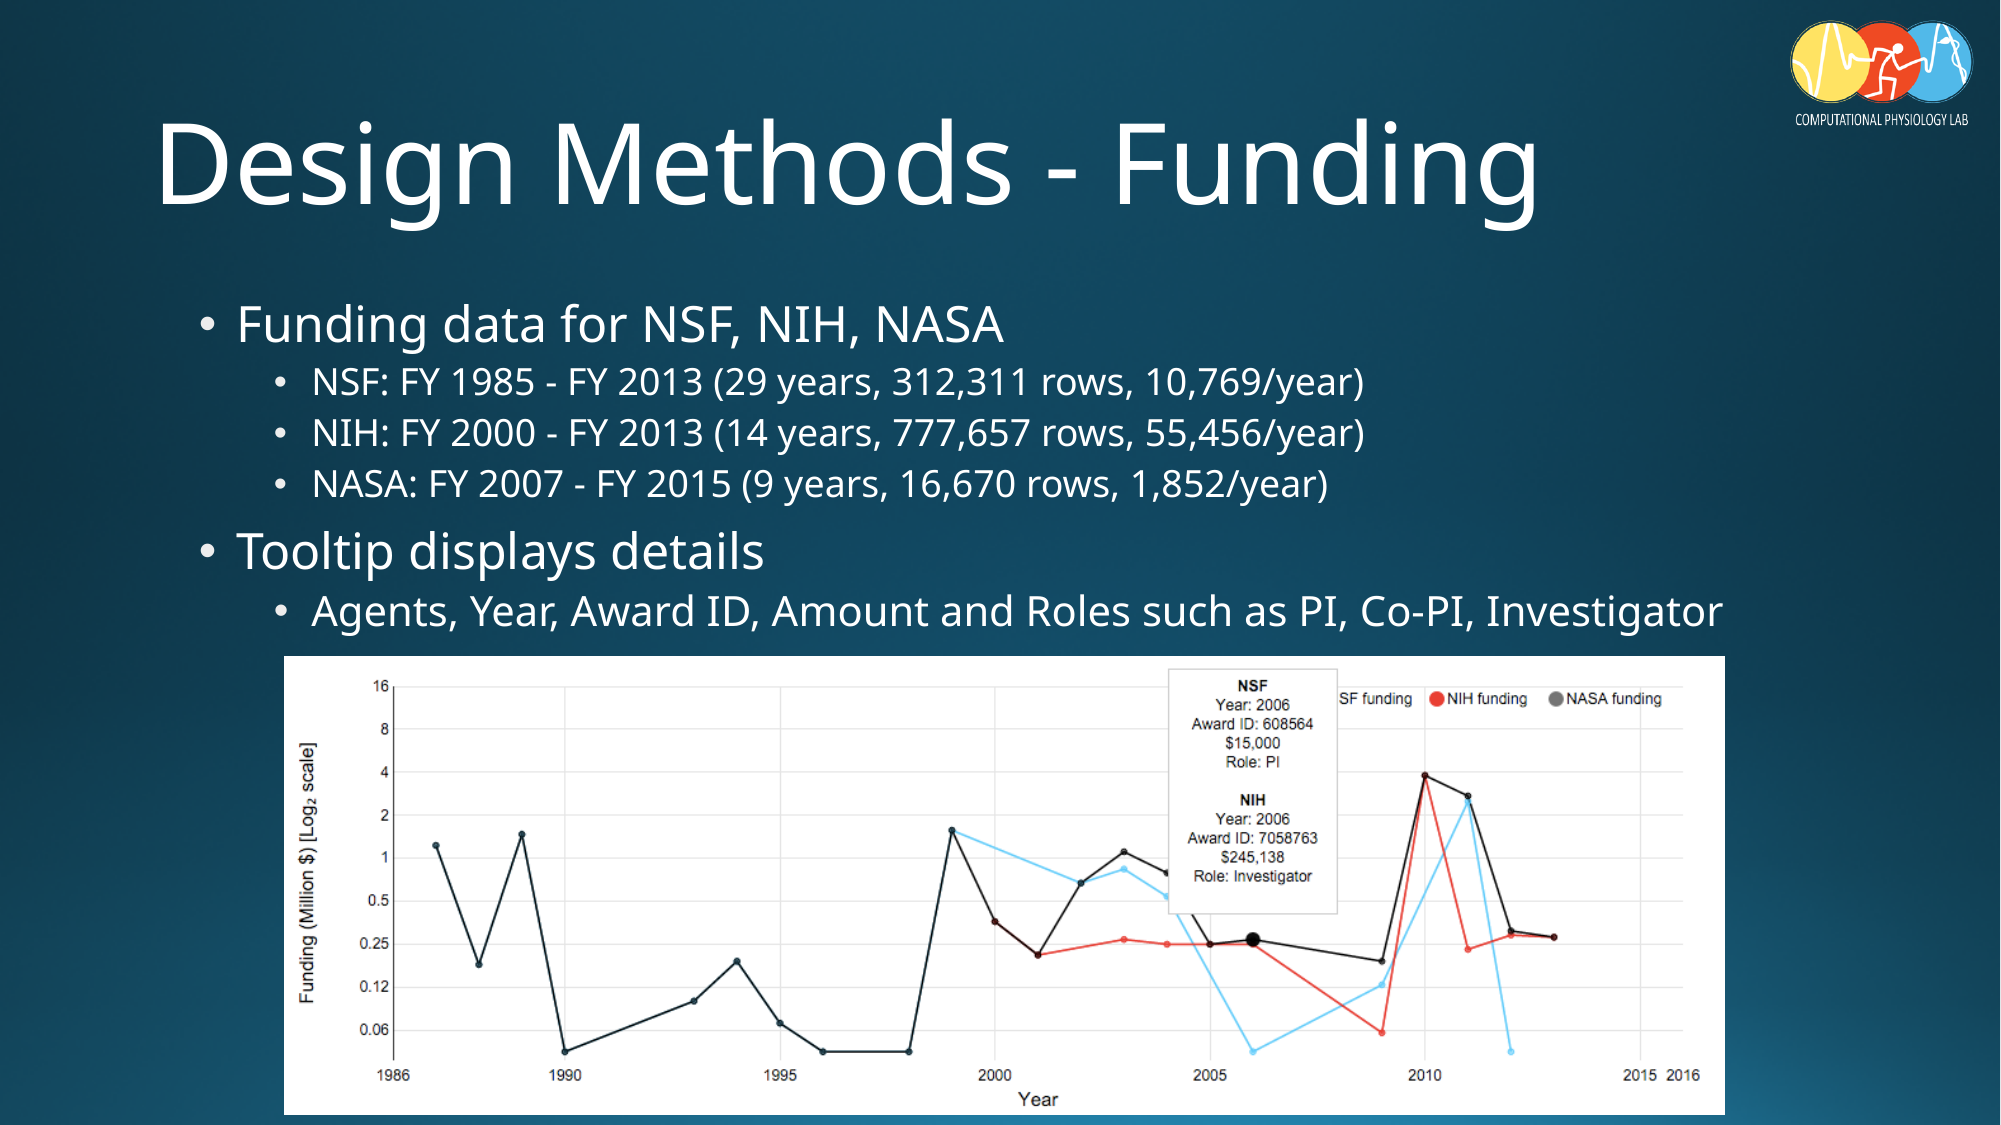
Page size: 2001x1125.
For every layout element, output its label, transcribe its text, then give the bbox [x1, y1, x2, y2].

picture [0, 0, 2001, 1125]
title Design Methods - Funding [137, 59, 1863, 278]
list Funding data for NSF, NIH, NASA NSF: FY 1985 - FY 2013 (29 years, 312,311 rows, 10,769/year) NIH: FY 2000 - FY 2013 (14 years, 777,657 rows, 55,456/year) NASA: FY 2007 - FY 2015 (9 years, 16,670 rows, 1,852/year) Tooltip displays details Agents, Year, Award ID, Amount and Roles such as PI, Co-PI, Investigator [183, 291, 1863, 1006]
